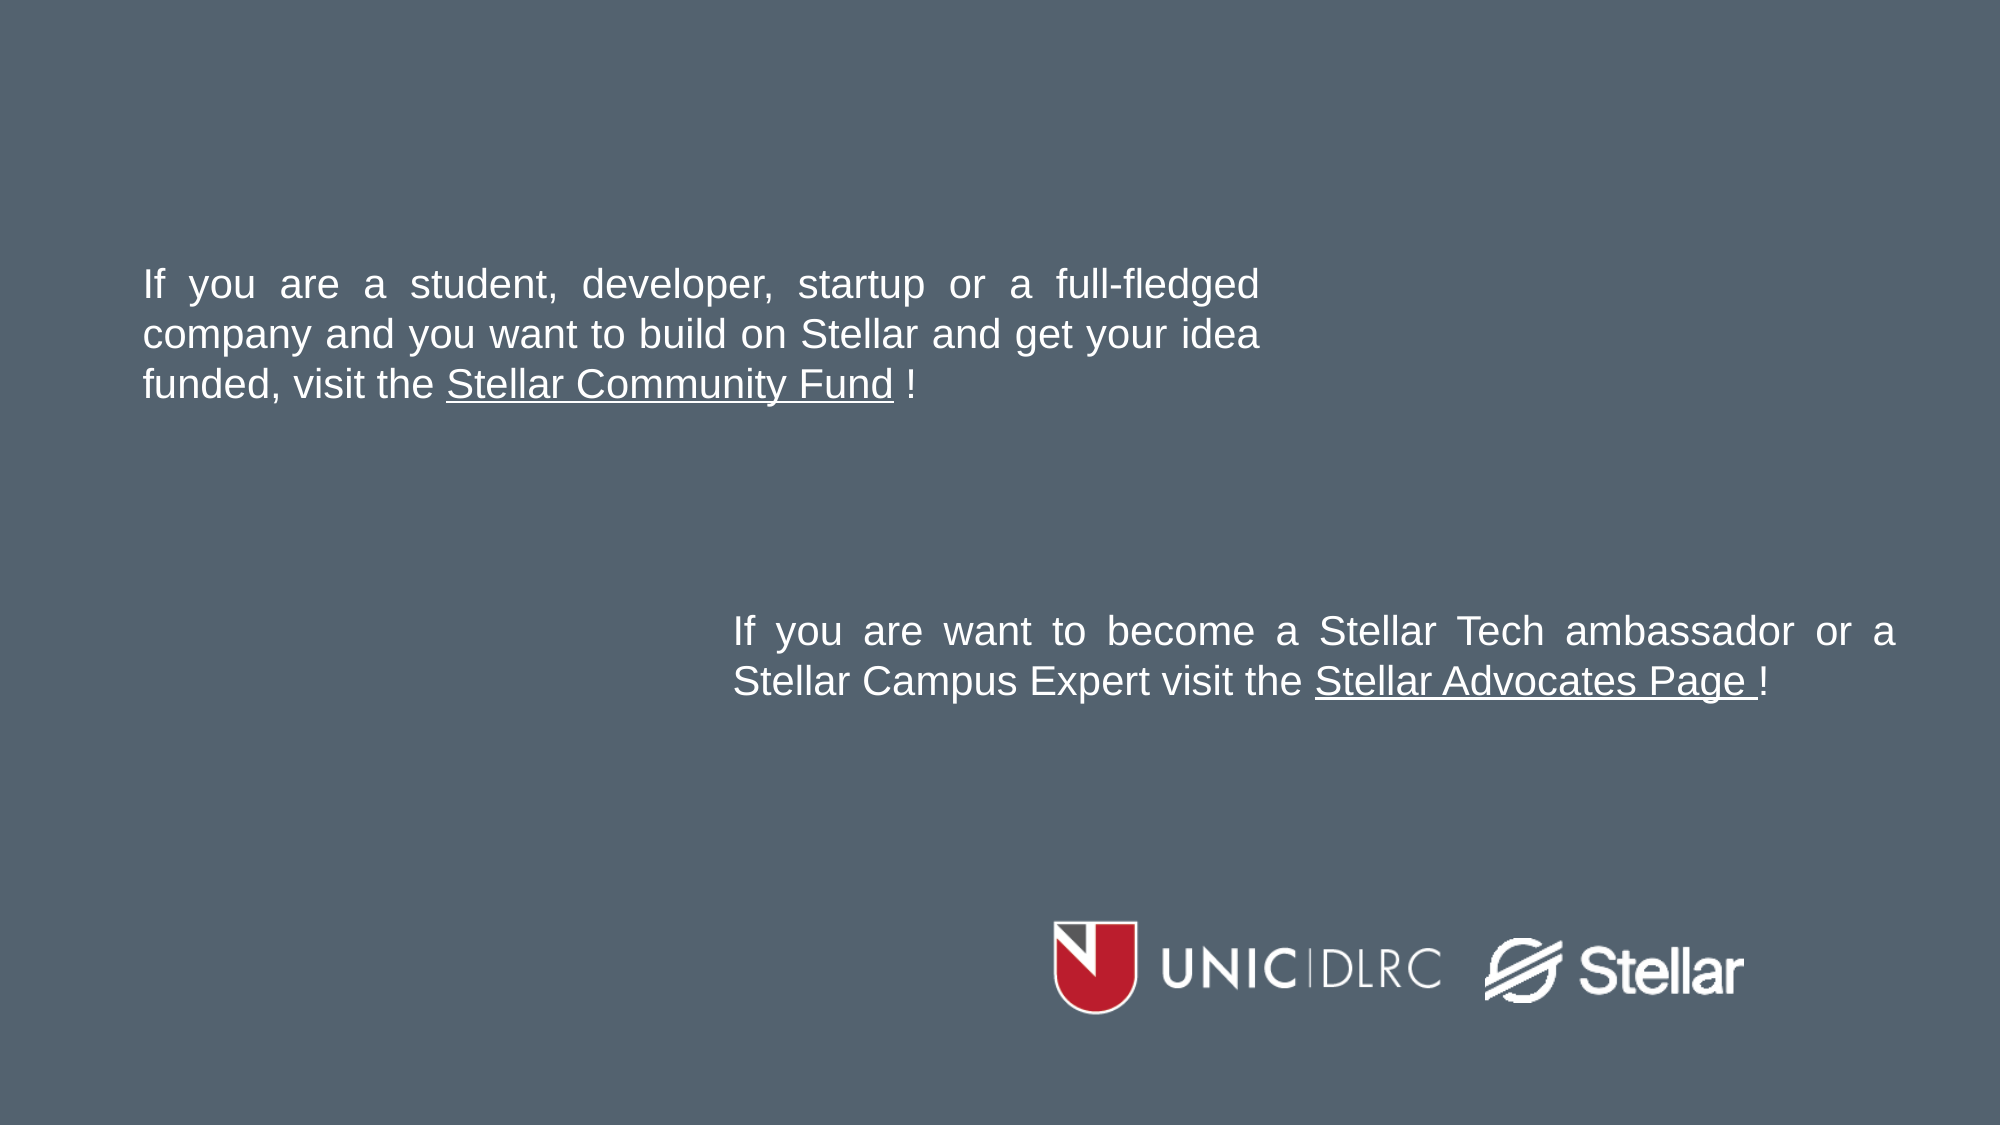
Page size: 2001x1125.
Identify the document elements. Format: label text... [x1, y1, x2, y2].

picture [1485, 938, 1744, 1003]
text_box If you are a student, developer, startup or a full-fledged company and you want to build on Stellar and get your idea funded, visit the Stellar Community Fund ! [127, 249, 1276, 415]
text_box If you are want to become a Stellar Tech ambassador or a Stellar Campus Expert visit the Stellar Advocates Page ! [717, 595, 1912, 711]
picture [1024, 892, 1469, 1049]
